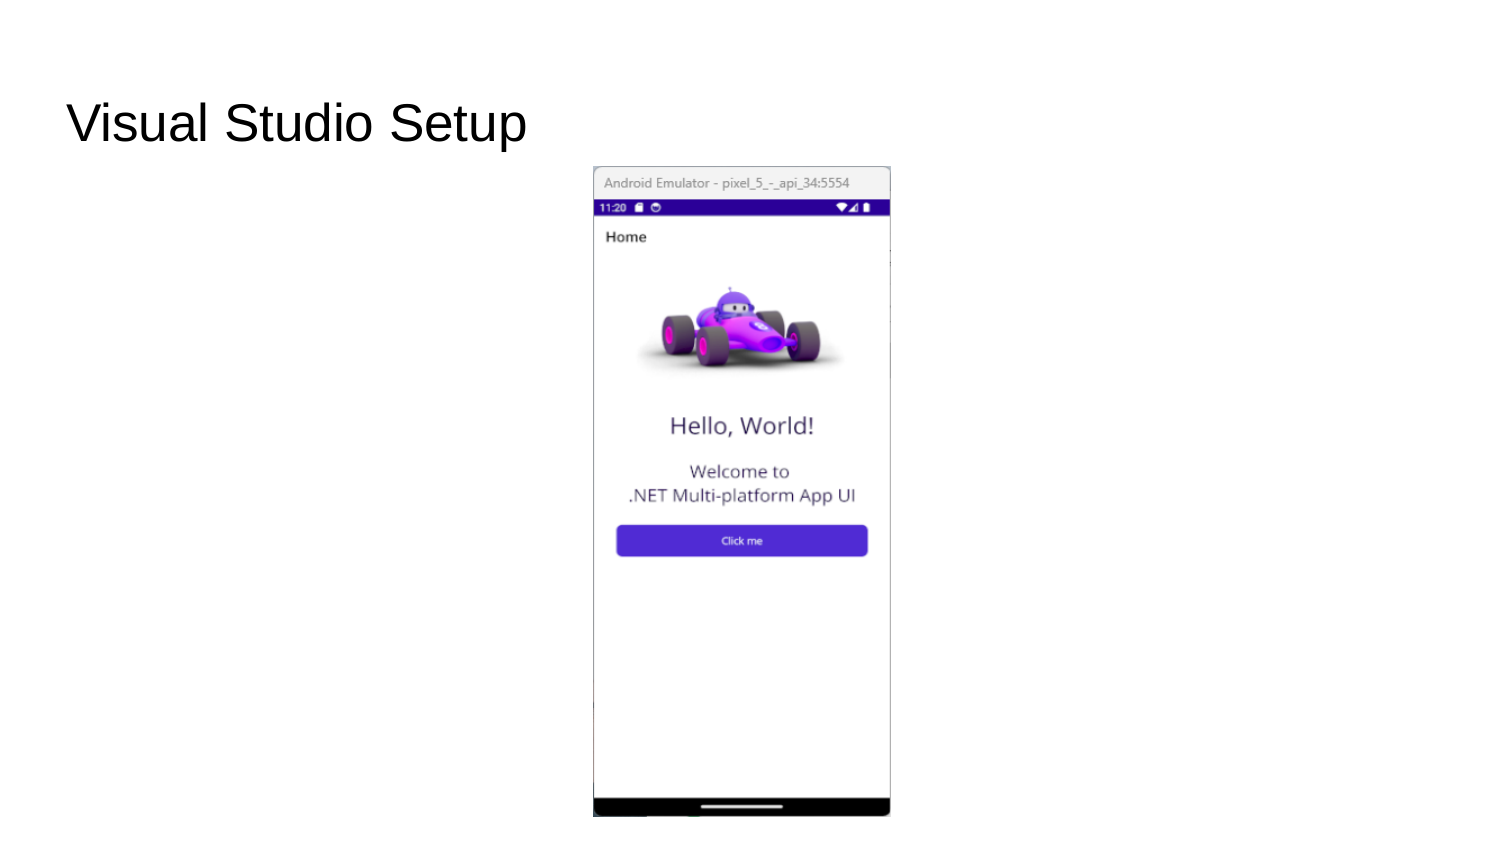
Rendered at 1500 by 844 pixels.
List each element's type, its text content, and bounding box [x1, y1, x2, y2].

picture [592, 166, 891, 818]
title Visual Studio Setup [51, 72, 1449, 167]
